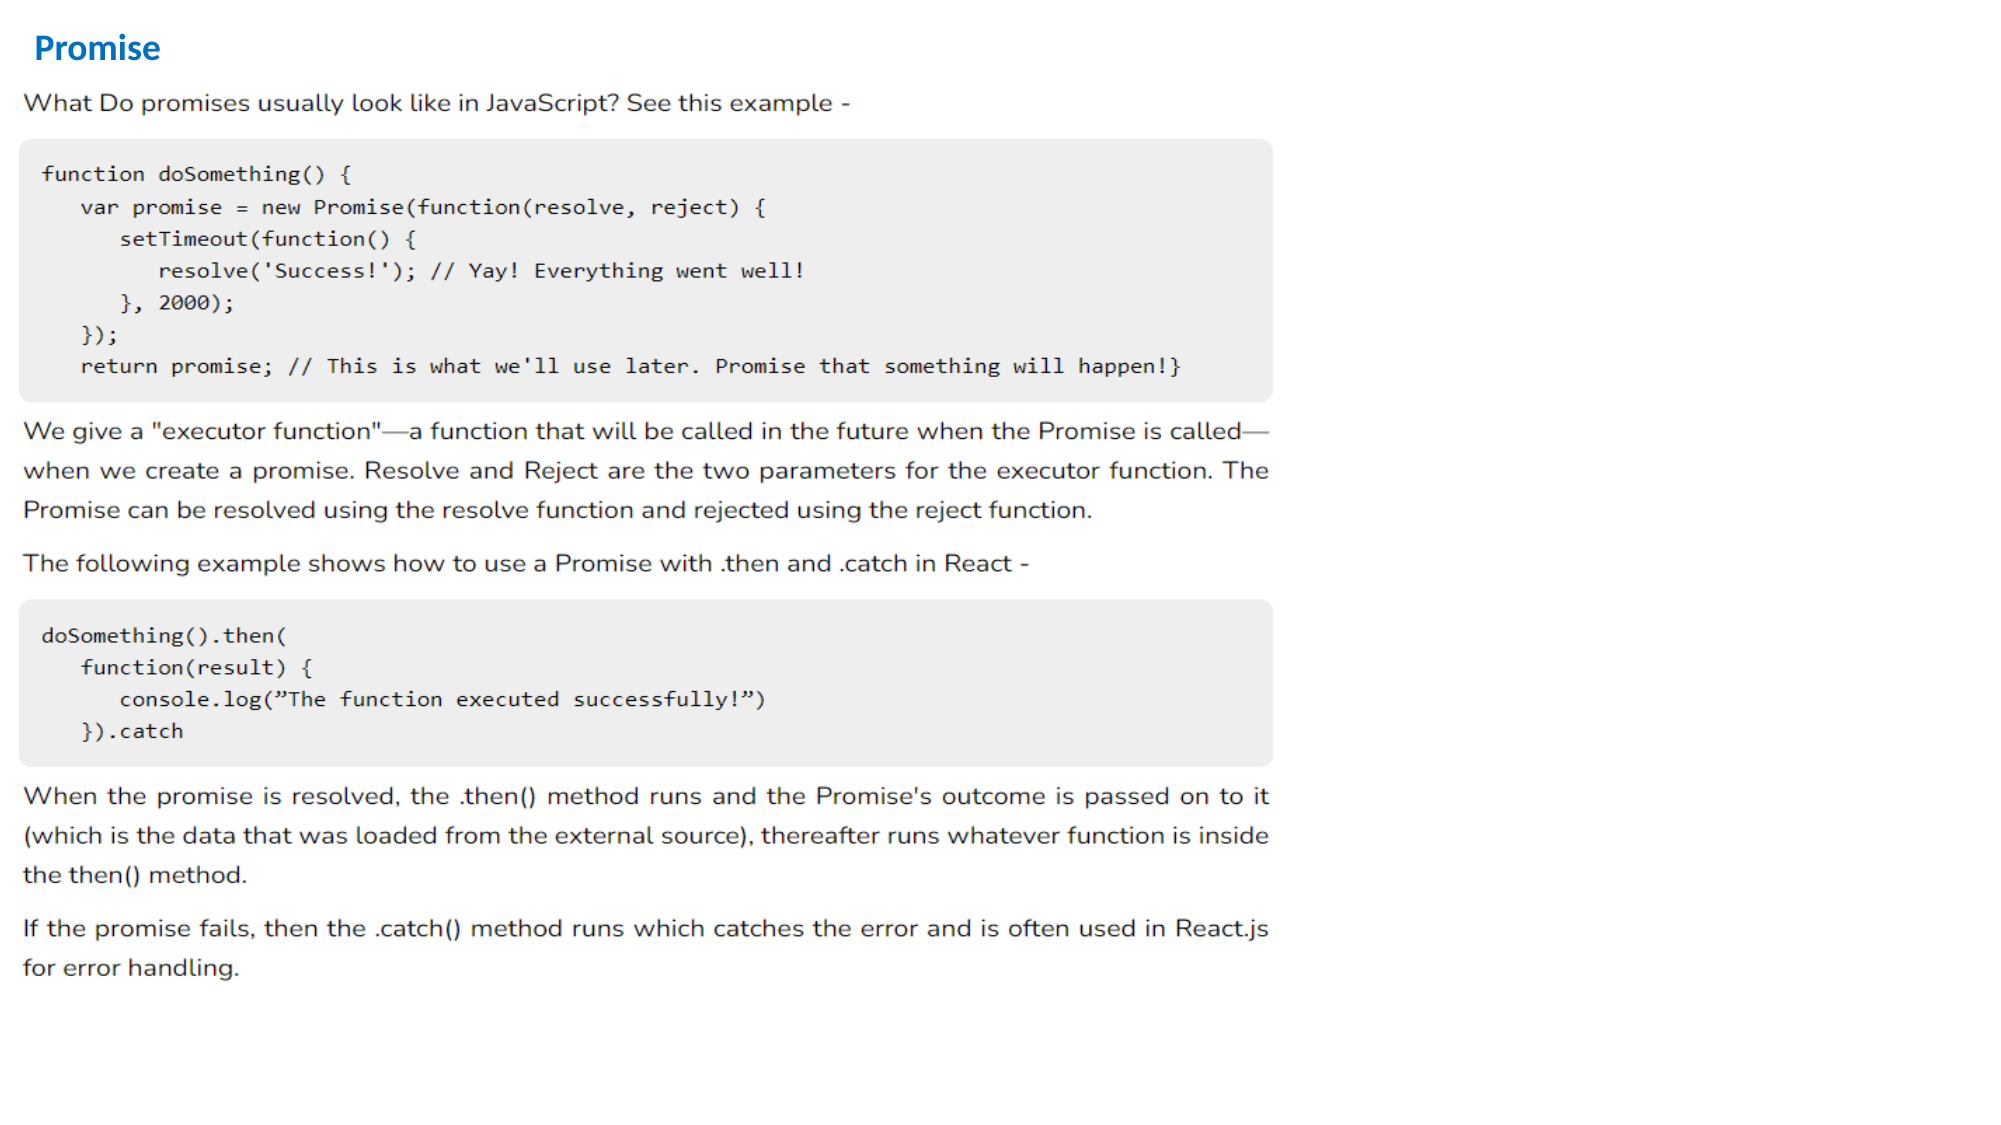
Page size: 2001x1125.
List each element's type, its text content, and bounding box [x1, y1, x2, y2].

text_box Promise [19, 15, 994, 75]
picture [19, 87, 1283, 981]
